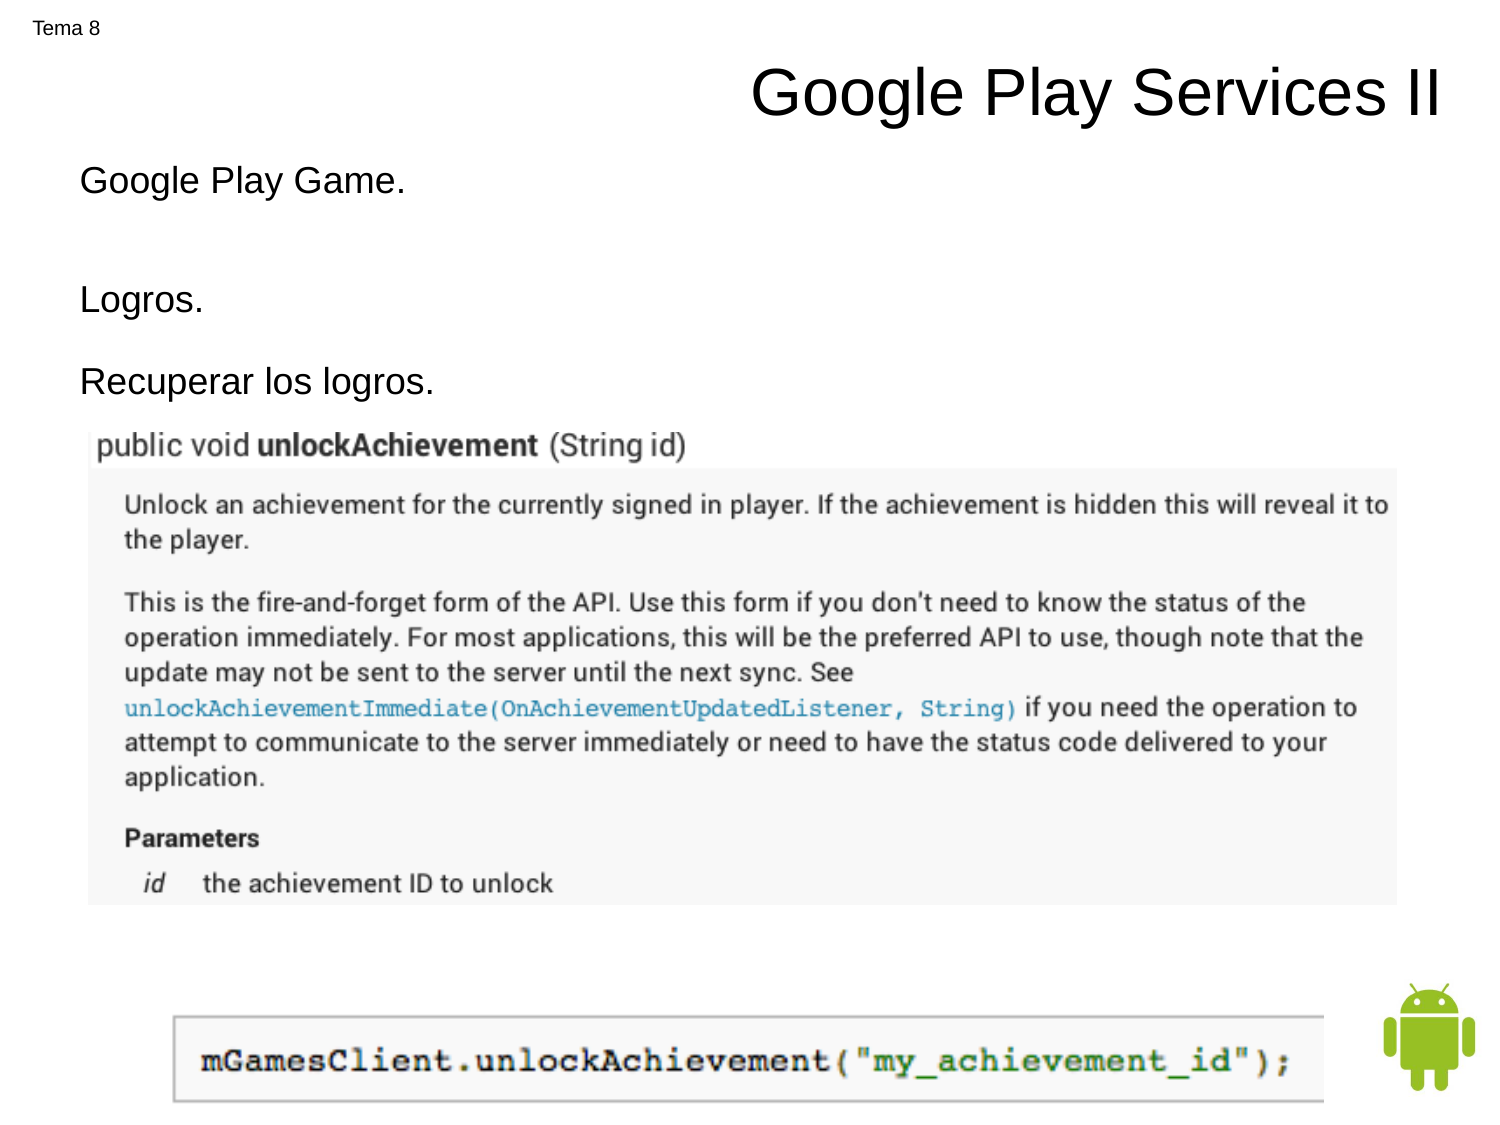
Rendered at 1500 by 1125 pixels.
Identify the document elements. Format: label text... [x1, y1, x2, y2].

picture [88, 432, 1397, 906]
picture [170, 1011, 1324, 1107]
title Google Play Services II [631, 66, 1459, 111]
text_box Logros. [64, 267, 1459, 327]
text_box Google Play Game. [64, 148, 774, 209]
text_box Recuperar los logros. [64, 349, 1459, 410]
text_box Tema 8 [17, 7, 195, 48]
picture [1375, 975, 1483, 1097]
